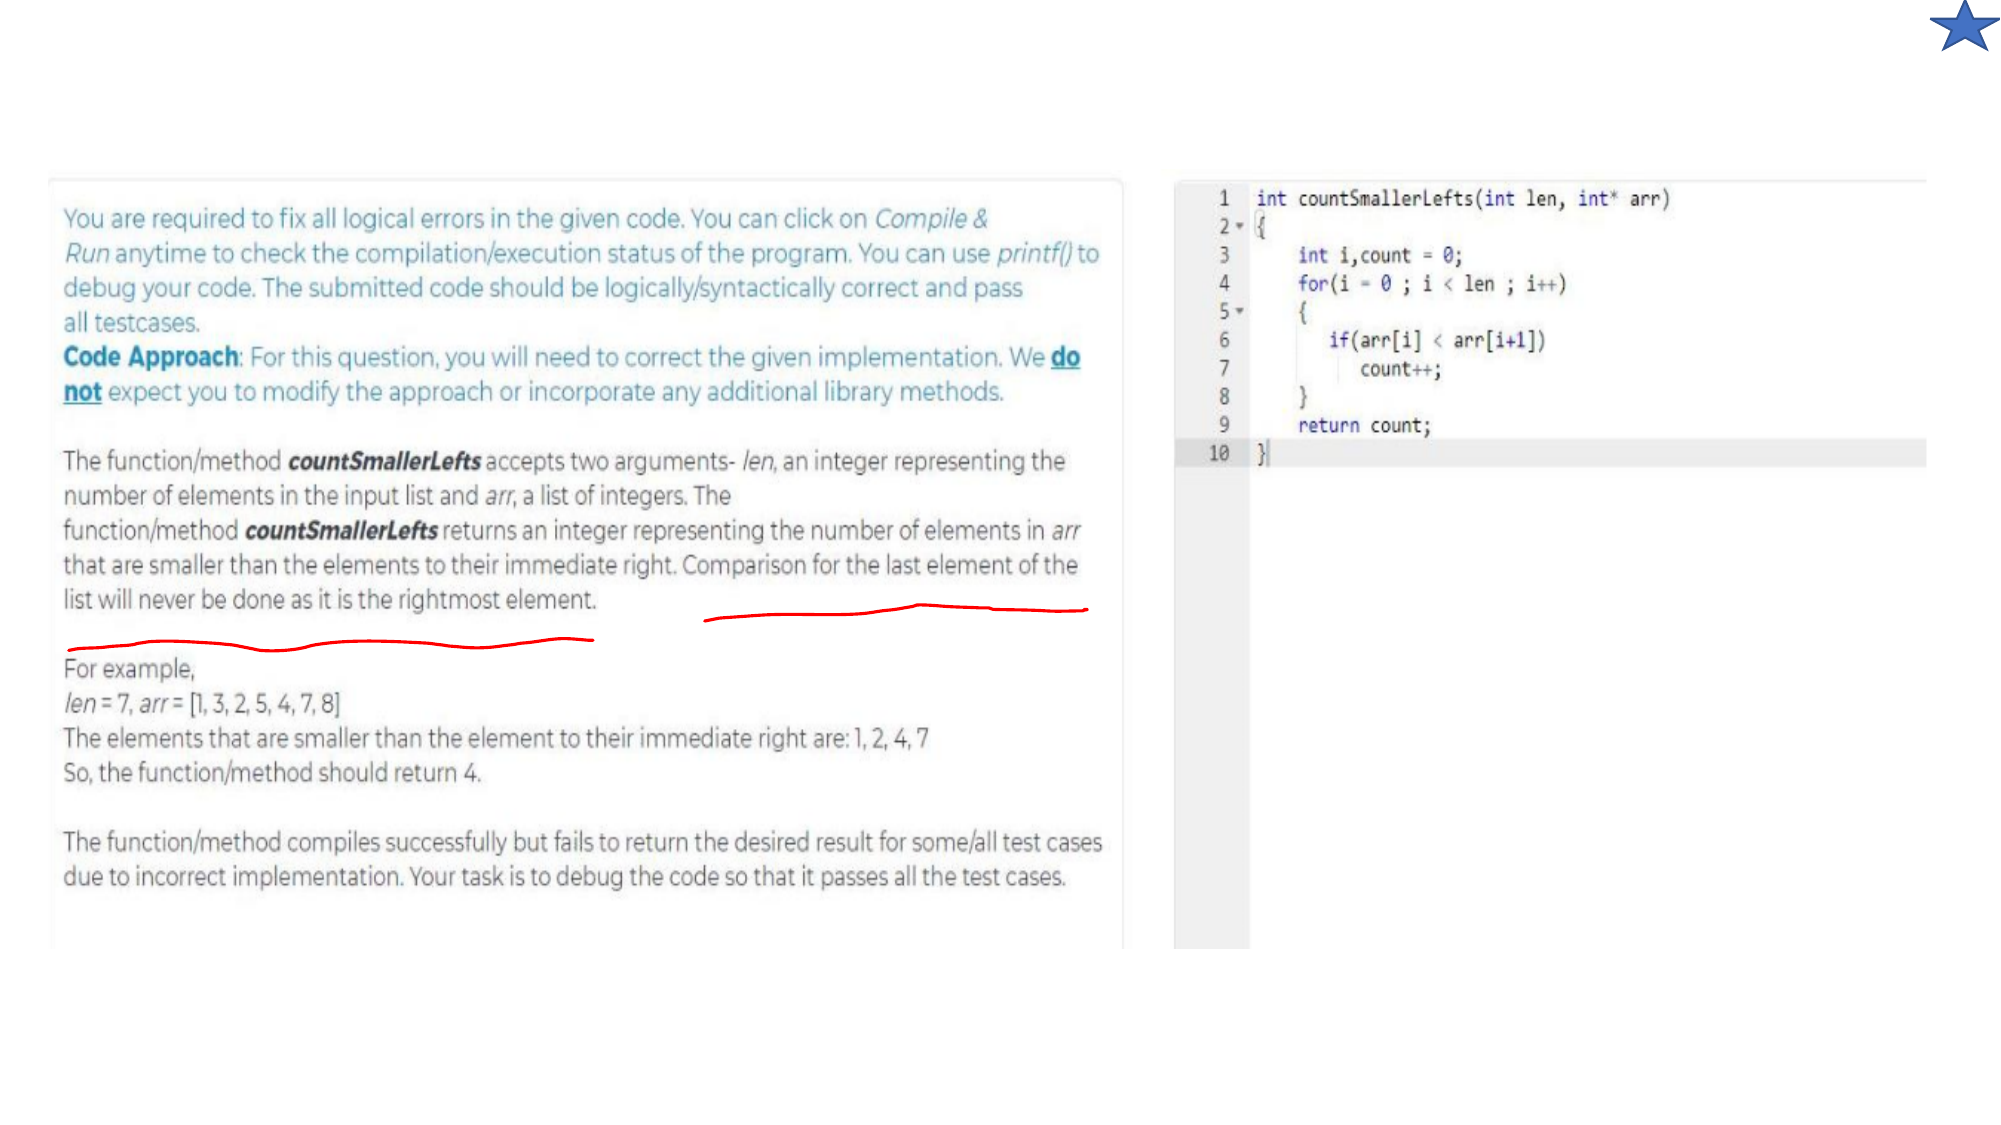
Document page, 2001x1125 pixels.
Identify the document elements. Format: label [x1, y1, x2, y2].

picture [48, 169, 1943, 949]
text_box [1929, 0, 2000, 52]
